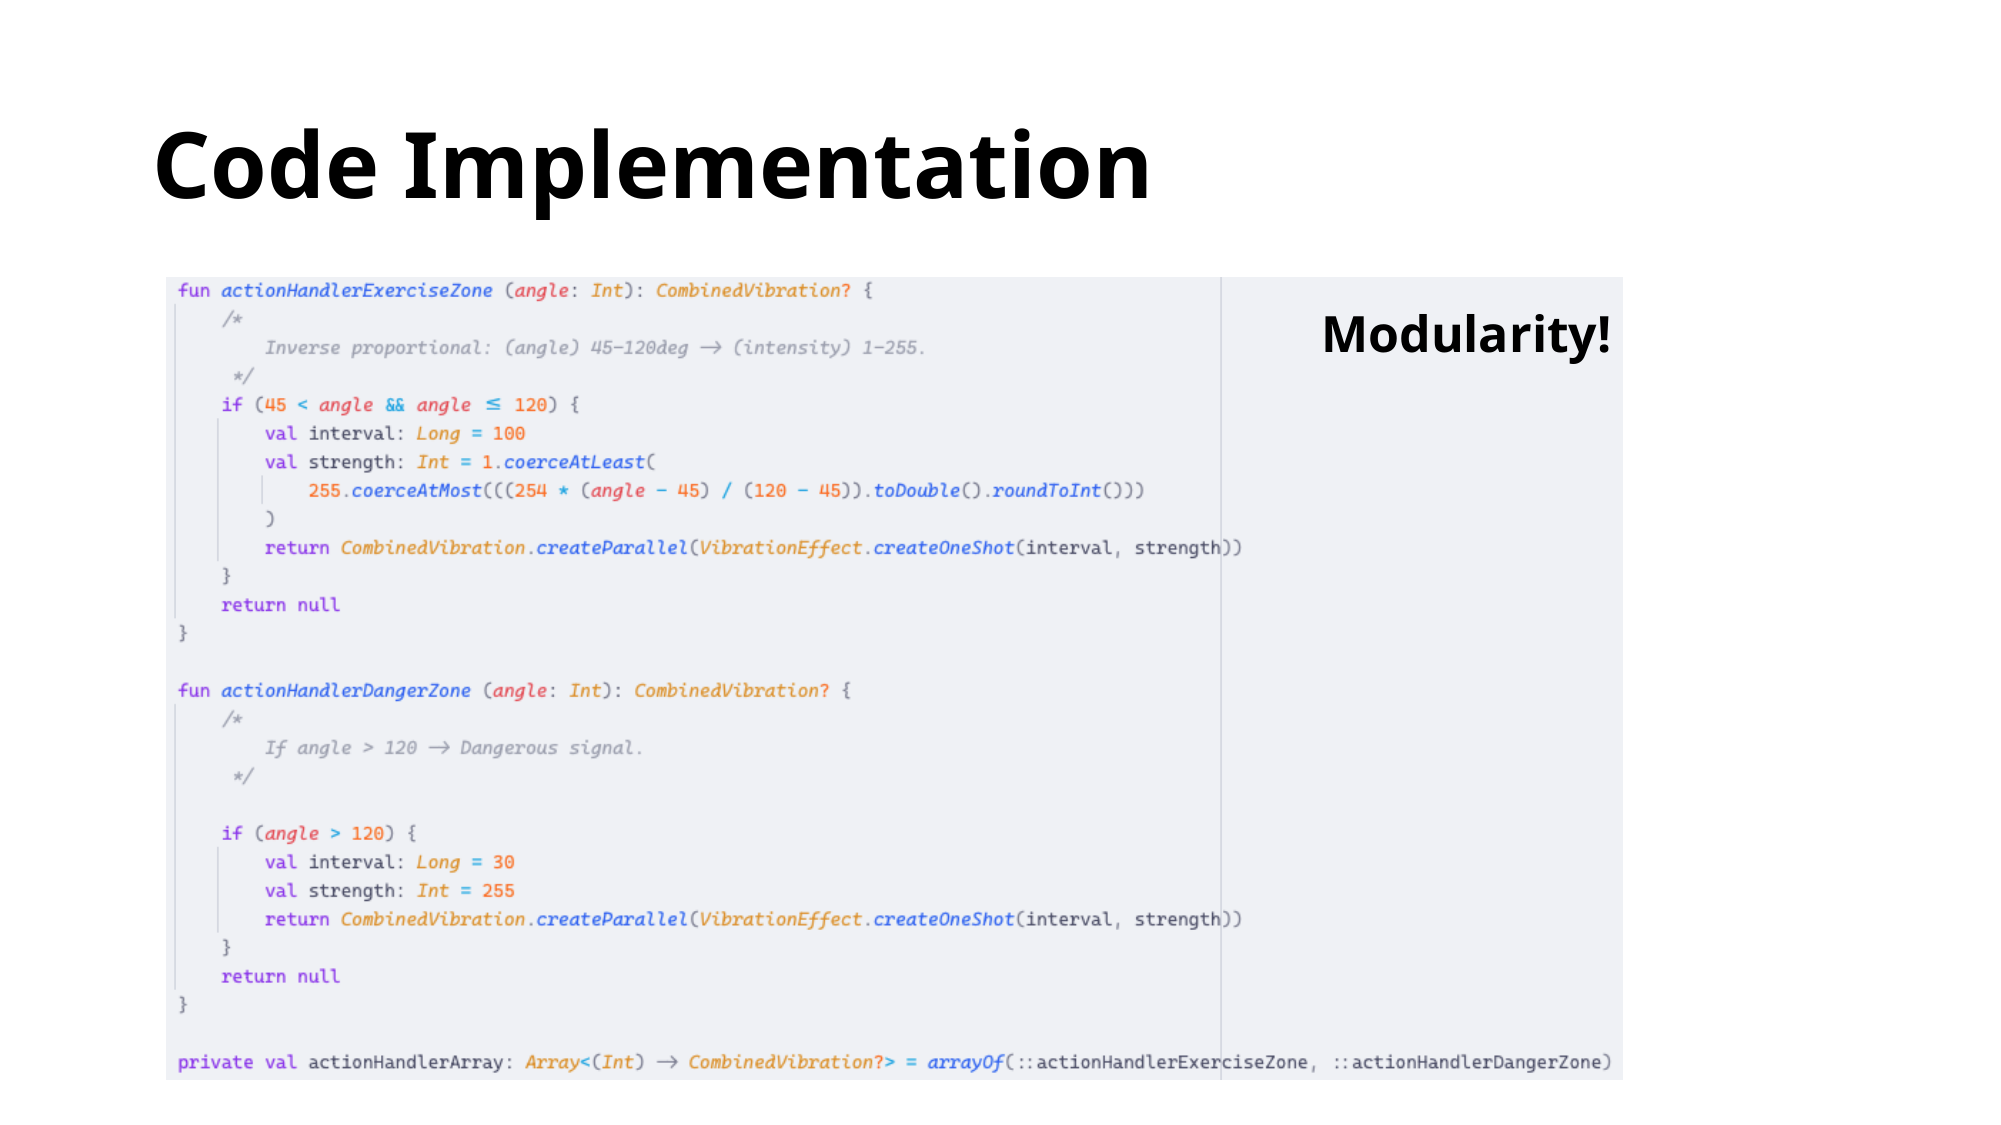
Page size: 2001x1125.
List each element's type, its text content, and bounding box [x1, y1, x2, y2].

title Code Implementation [137, 59, 1863, 278]
picture [166, 276, 1624, 1081]
